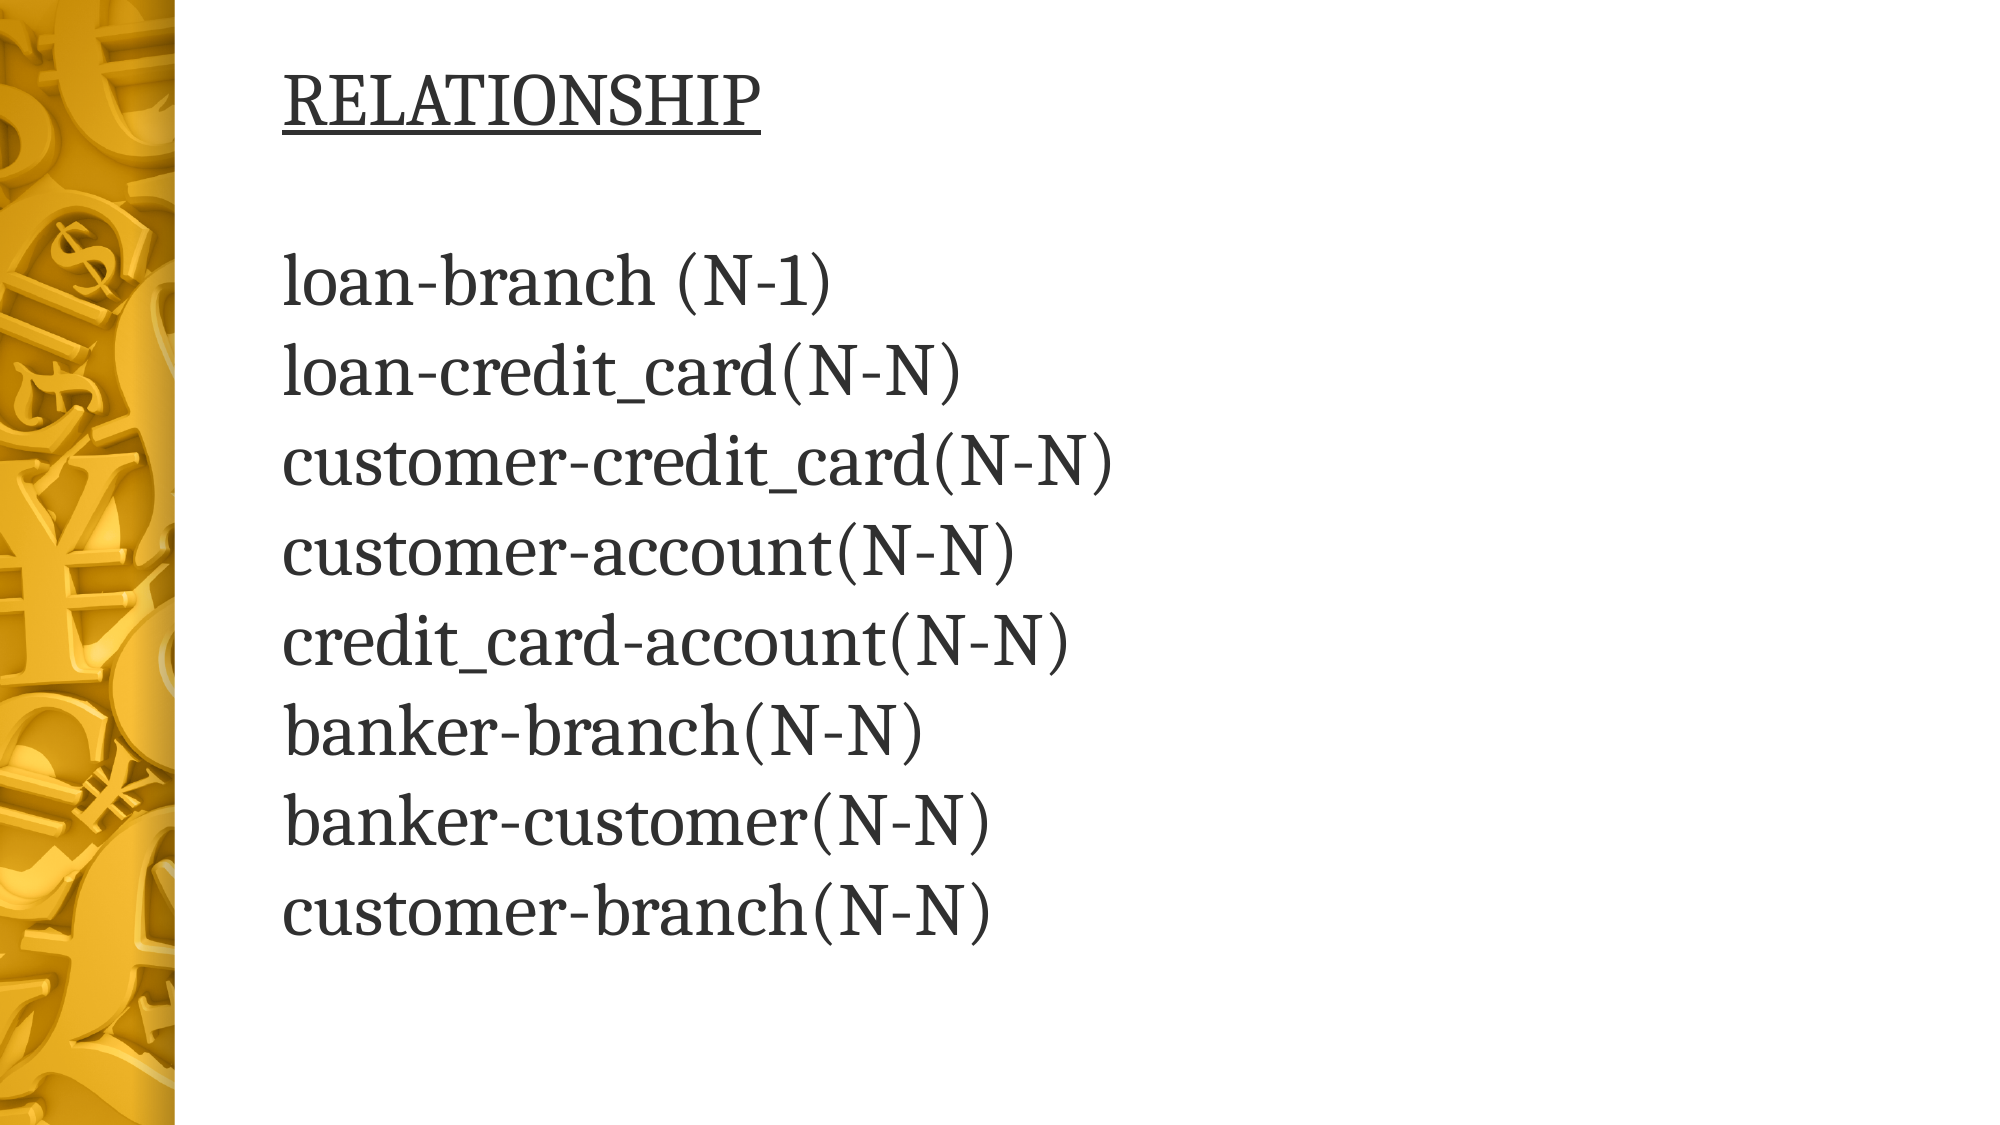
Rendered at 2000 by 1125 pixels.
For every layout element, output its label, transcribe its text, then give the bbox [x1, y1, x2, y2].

picture [0, 0, 175, 1125]
text_box RELATIONSHIP loan-branch (N-1) loan-credit_card(N-N) customer-credit_card(N-N) customer-account(N-N) credit_card-account(N-N) banker-branch(N-N) banker-customer(N-N) customer-branch(N-N) [267, 42, 1969, 958]
